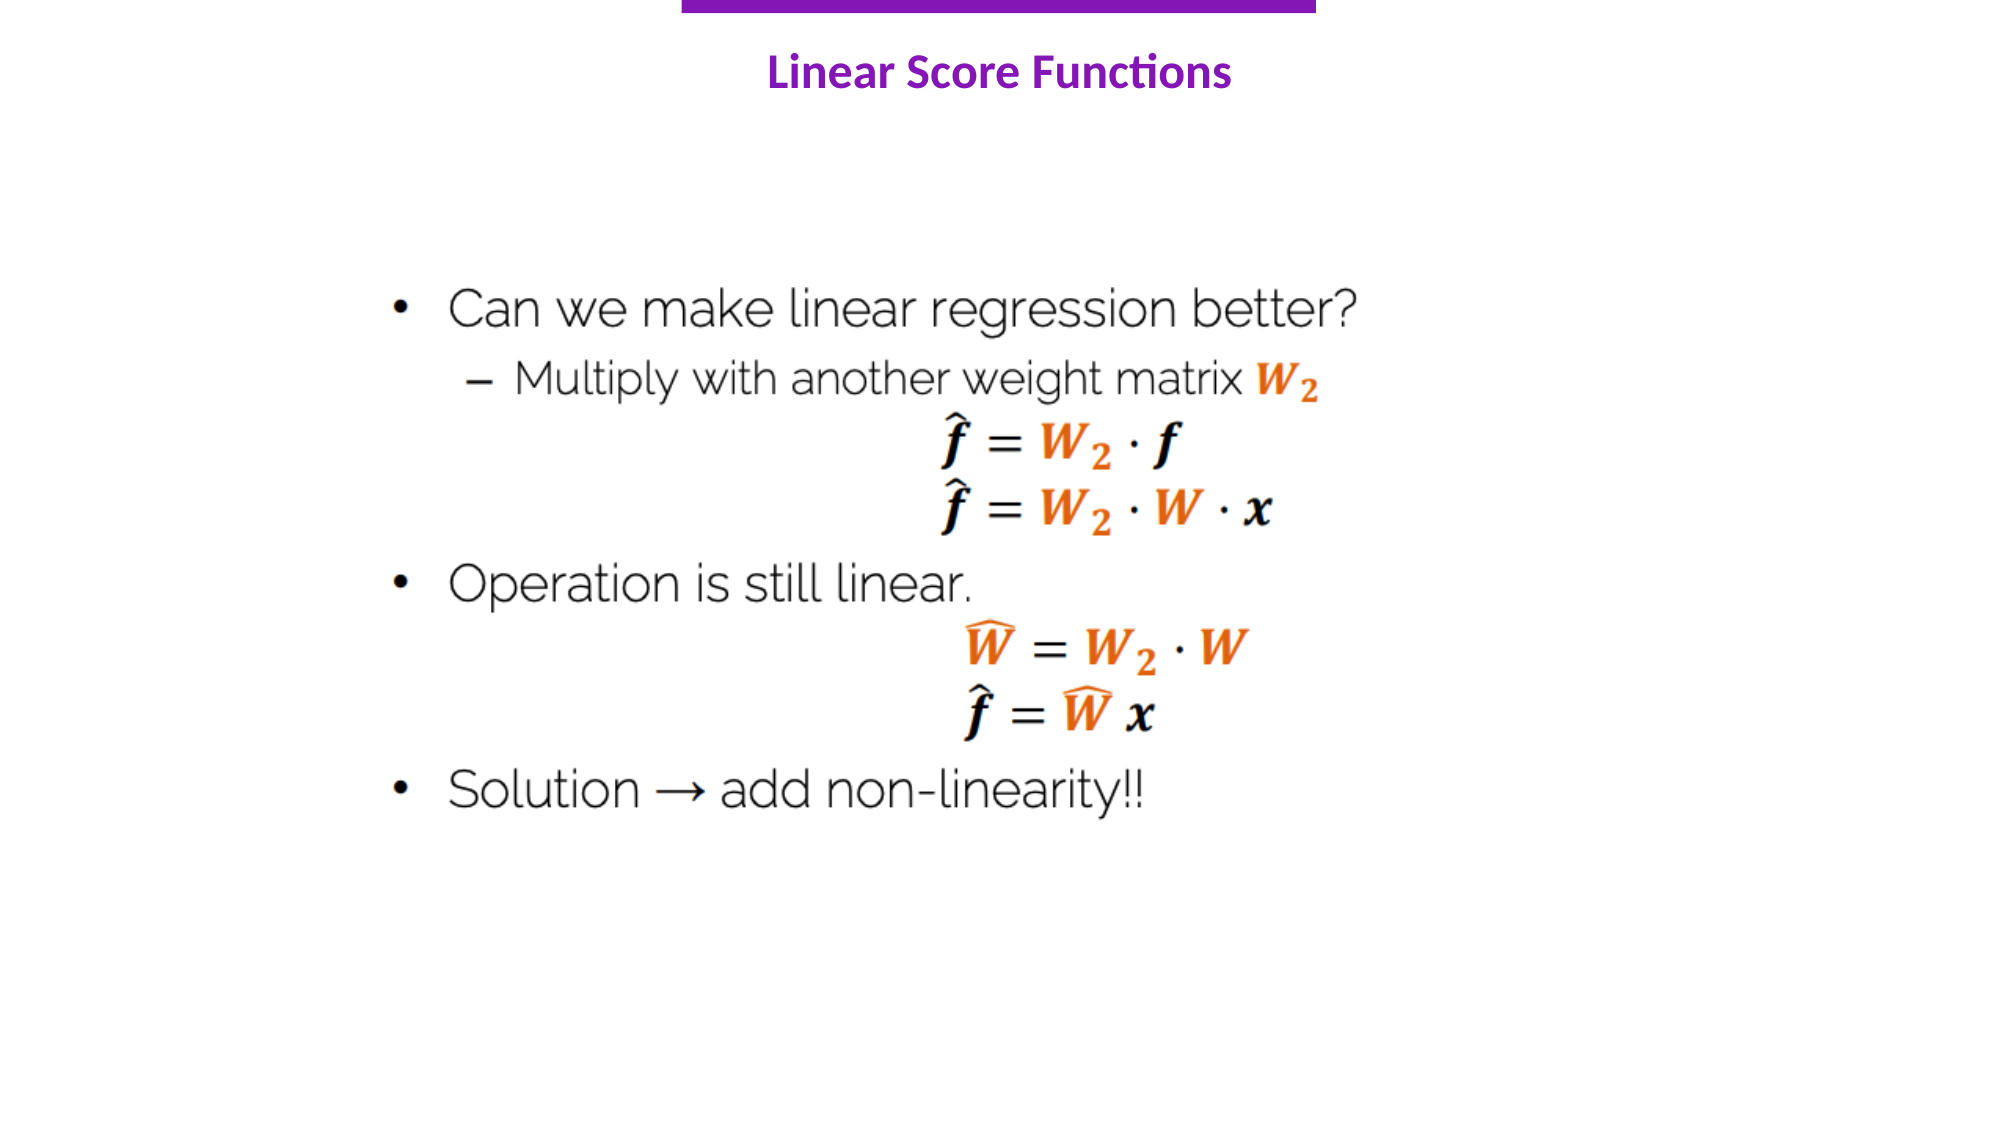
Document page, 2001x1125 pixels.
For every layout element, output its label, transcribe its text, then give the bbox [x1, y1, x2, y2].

text_box [681, 0, 1317, 14]
picture [366, 275, 1634, 850]
text_box Linear Score Functions [665, 31, 1335, 107]
